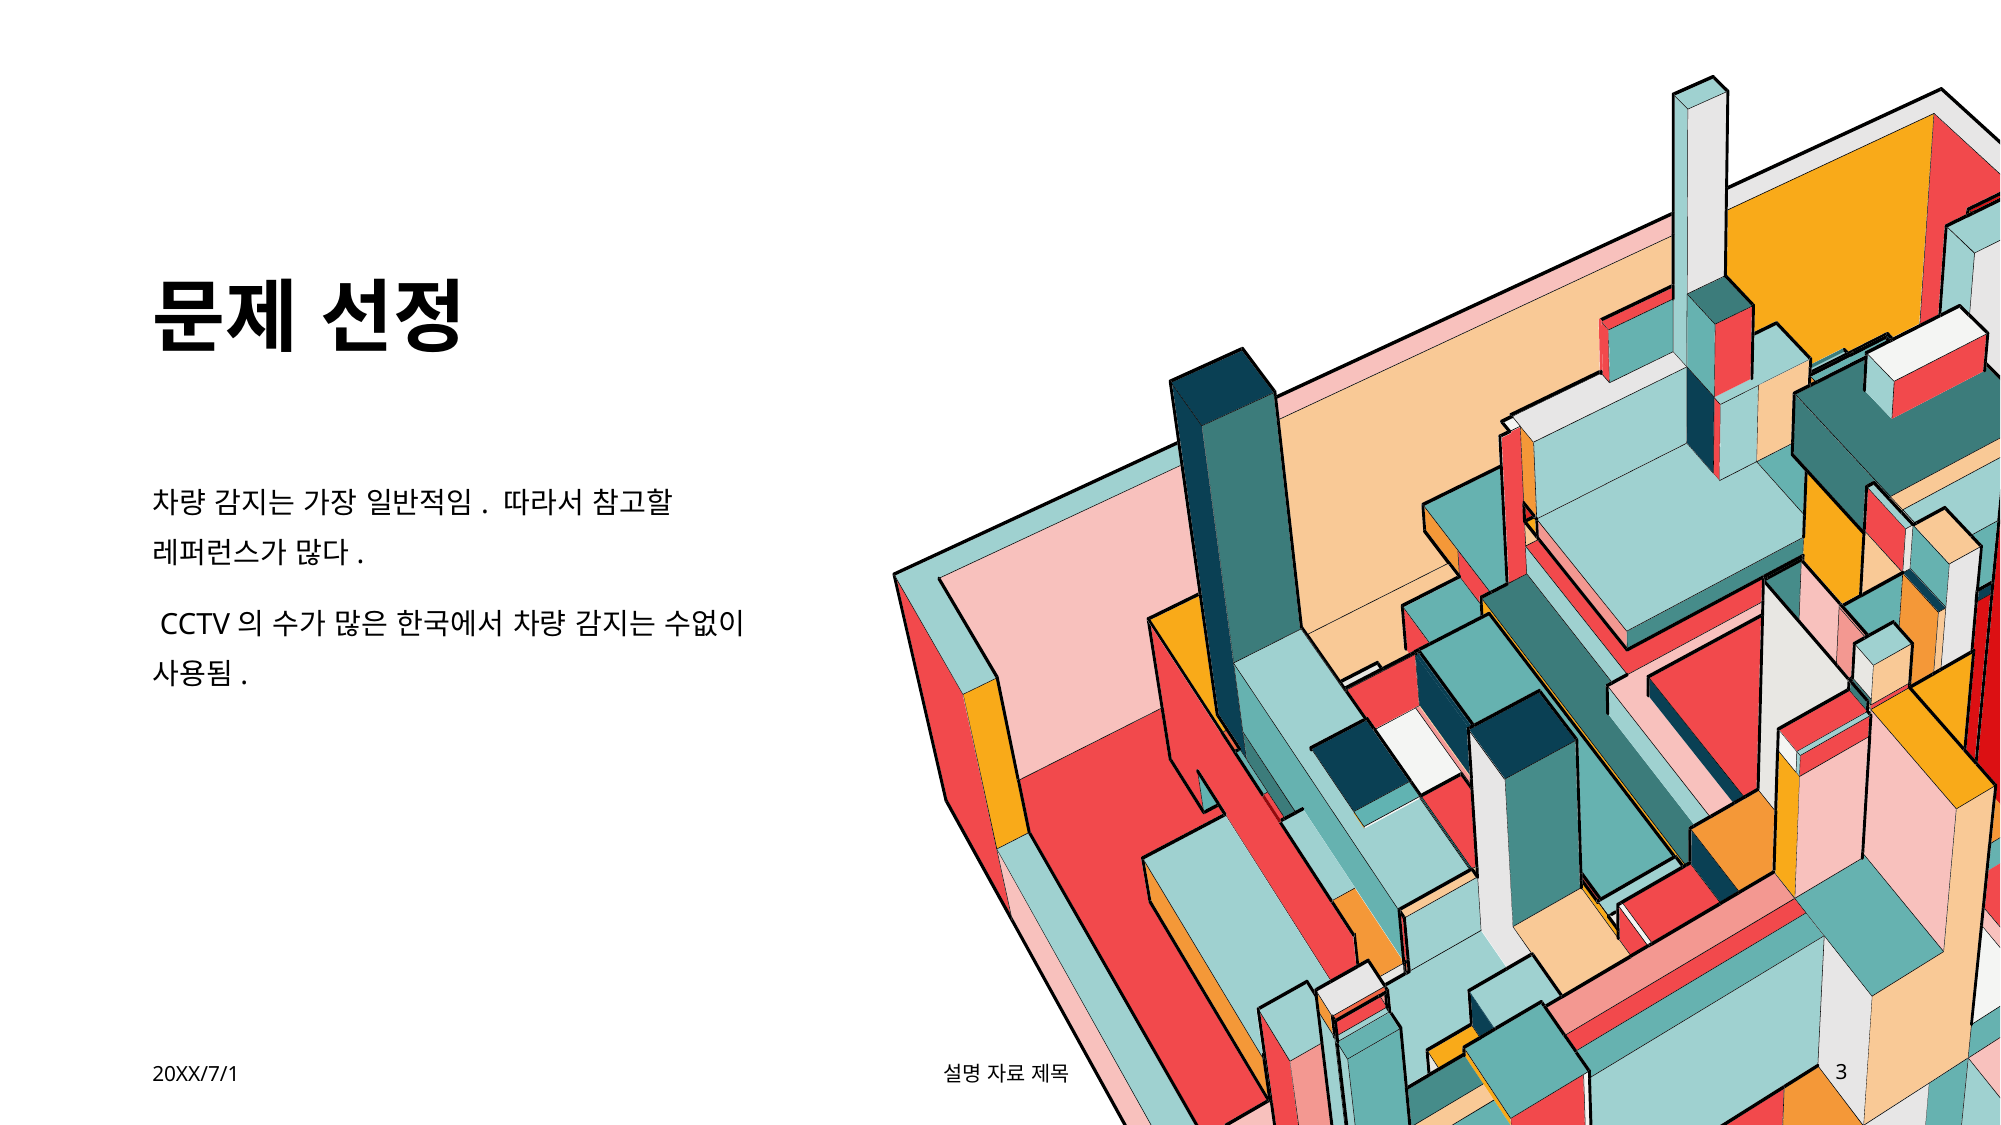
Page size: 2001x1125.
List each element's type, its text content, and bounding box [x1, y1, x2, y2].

list 차량 감지는 가장 일반적임. 따라서 참고할 레퍼런스가 많다. CCTV의 수가 많은 한국에서 차량 감지는 수없이 사용됨. [137, 461, 813, 918]
footer 설명 자료 제목 [634, 1042, 1085, 1103]
slide_number 3 [1412, 1042, 1863, 1103]
title 문제 선정 [137, 211, 813, 429]
slide_number 20XX/7/1 [137, 1042, 363, 1103]
